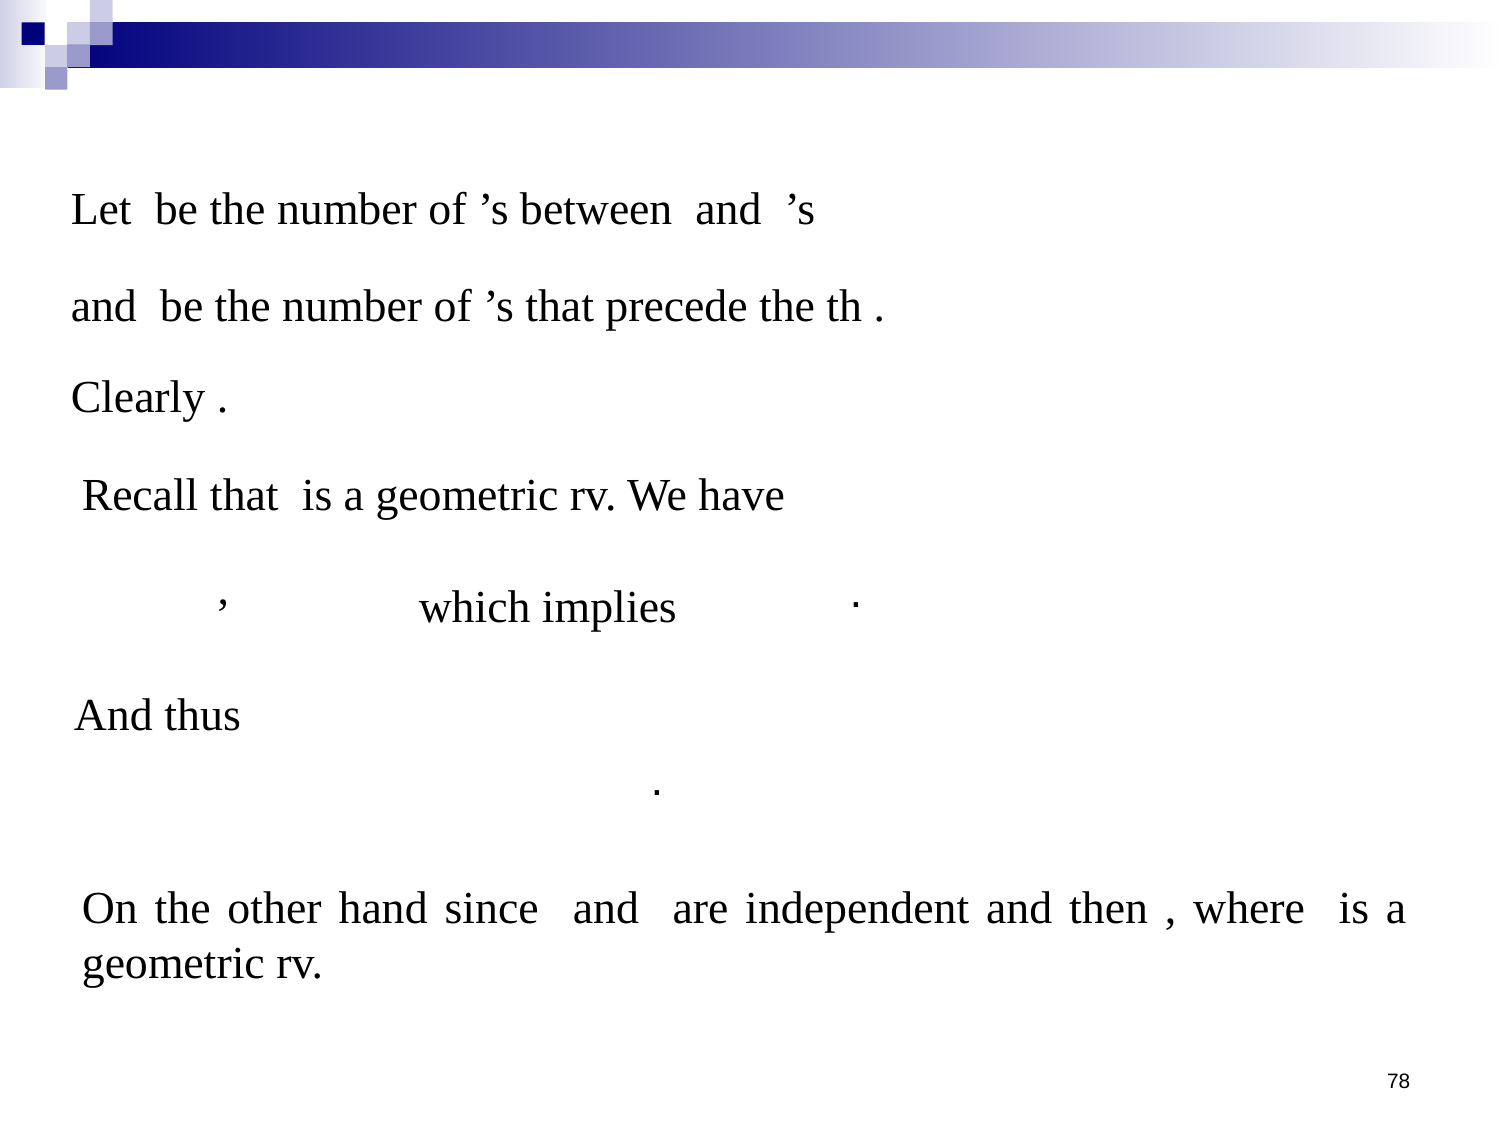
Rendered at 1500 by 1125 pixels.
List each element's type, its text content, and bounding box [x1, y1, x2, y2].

text_box which implies [403, 569, 877, 639]
text_box And thus [59, 677, 303, 747]
slide_number 78 [1074, 1024, 1426, 1101]
